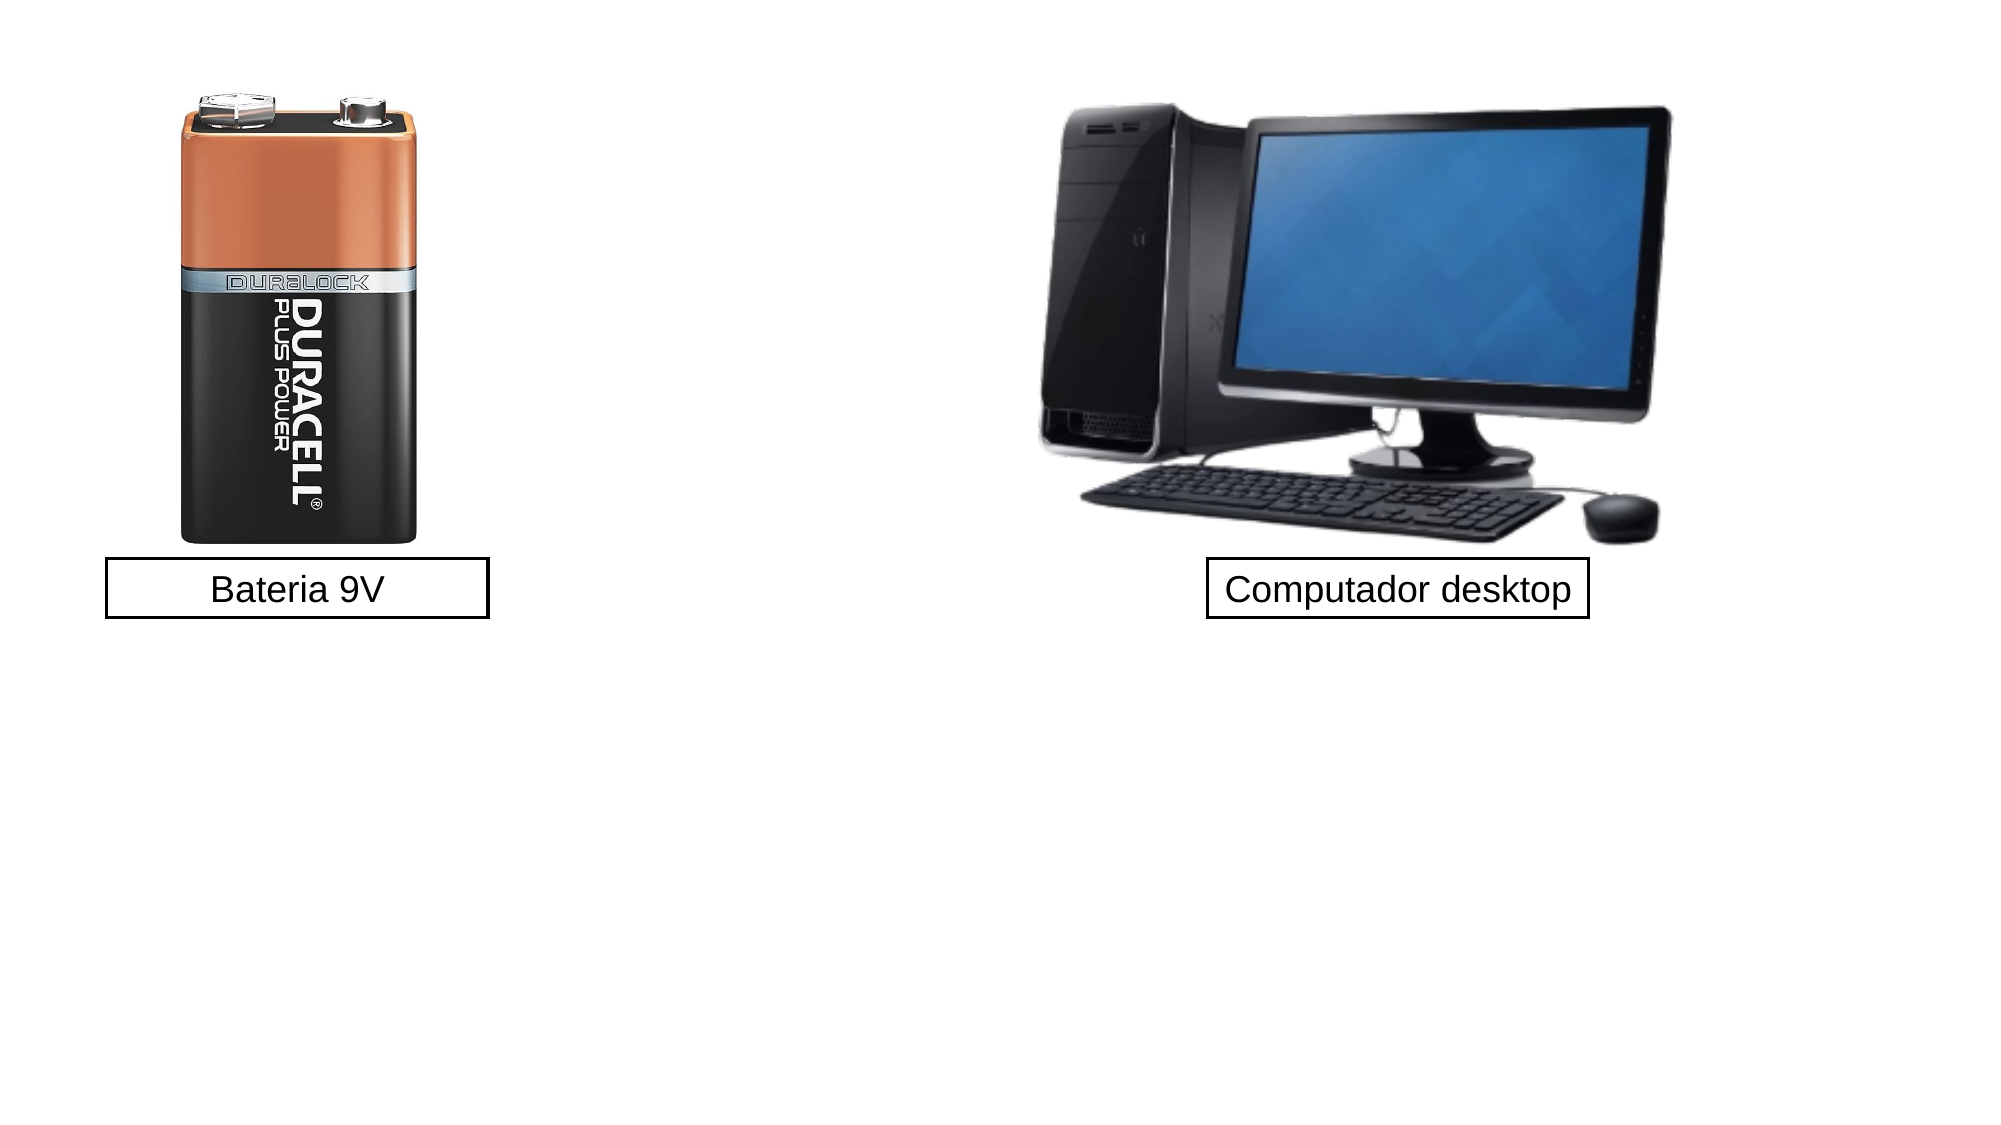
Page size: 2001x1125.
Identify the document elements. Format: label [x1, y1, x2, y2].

text_box [106, 83, 489, 620]
text_box [978, 82, 1729, 620]
